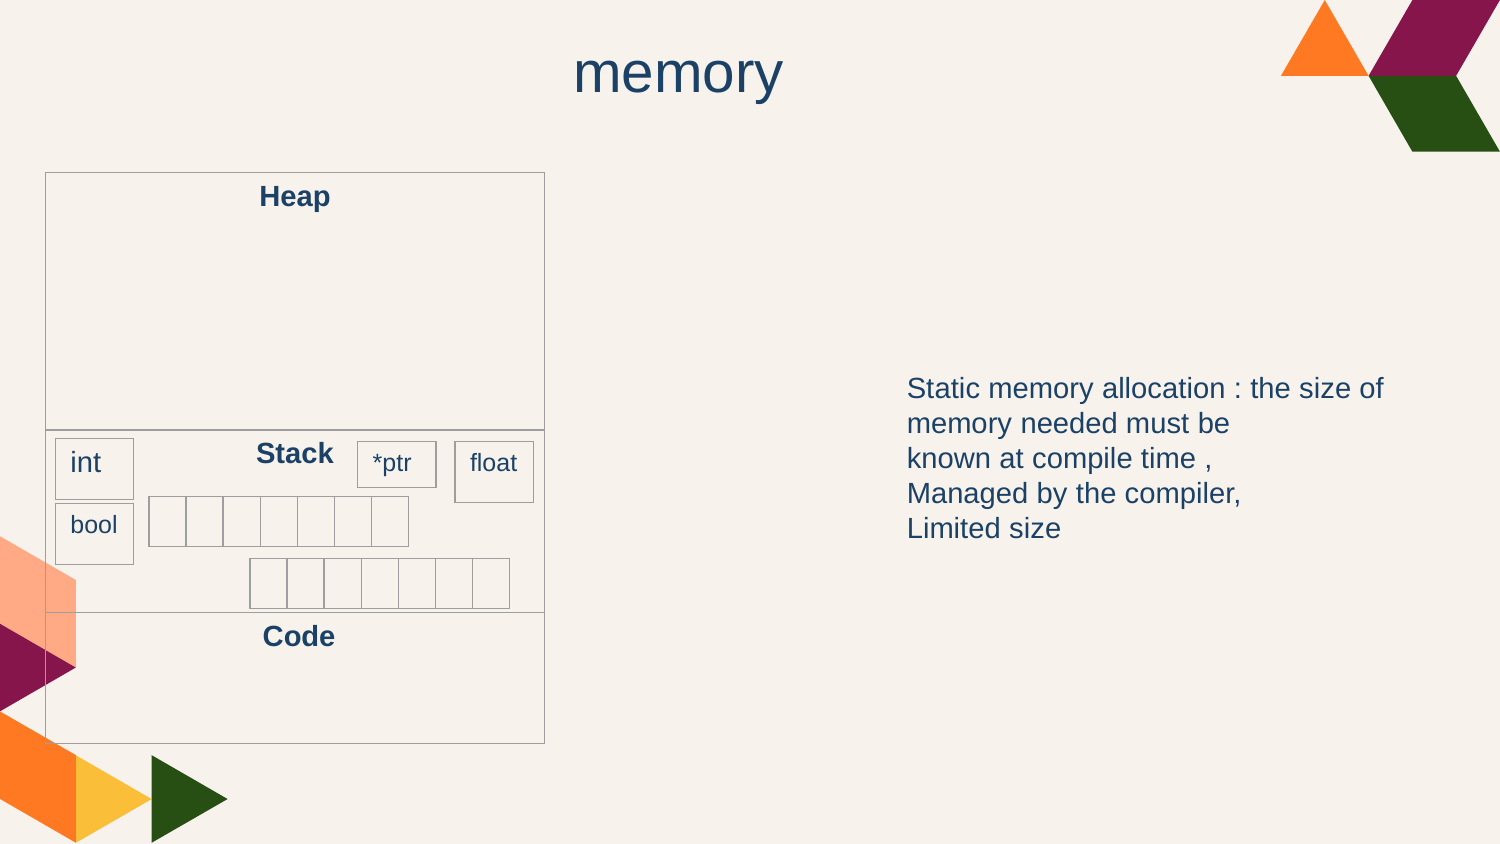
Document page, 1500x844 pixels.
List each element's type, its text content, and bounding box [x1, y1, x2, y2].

table_header [150, 497, 185, 546]
table_header [399, 559, 435, 608]
table_header [224, 497, 260, 546]
table_header [251, 559, 286, 608]
table_cell Code [46, 613, 544, 743]
table_header [261, 497, 297, 546]
text_box memory [558, 27, 855, 112]
table_header [335, 497, 371, 546]
table_header [298, 497, 334, 546]
table_header [325, 559, 361, 608]
table_header float [456, 442, 533, 502]
table_header bool [56, 504, 133, 564]
text_box Static memory allocation : the size of memory needed must be known at compile time , Managed by the compiler, Limited size [892, 362, 1468, 552]
table_header int [56, 439, 133, 499]
table_cell Stack [46, 431, 544, 612]
table_header [187, 497, 222, 546]
table_header *ptr [358, 442, 435, 487]
table_header [436, 559, 472, 608]
table_header [372, 497, 408, 546]
table_header [288, 559, 323, 608]
table_header [473, 559, 509, 608]
table_header Heap [46, 173, 544, 429]
table_header [362, 559, 398, 608]
